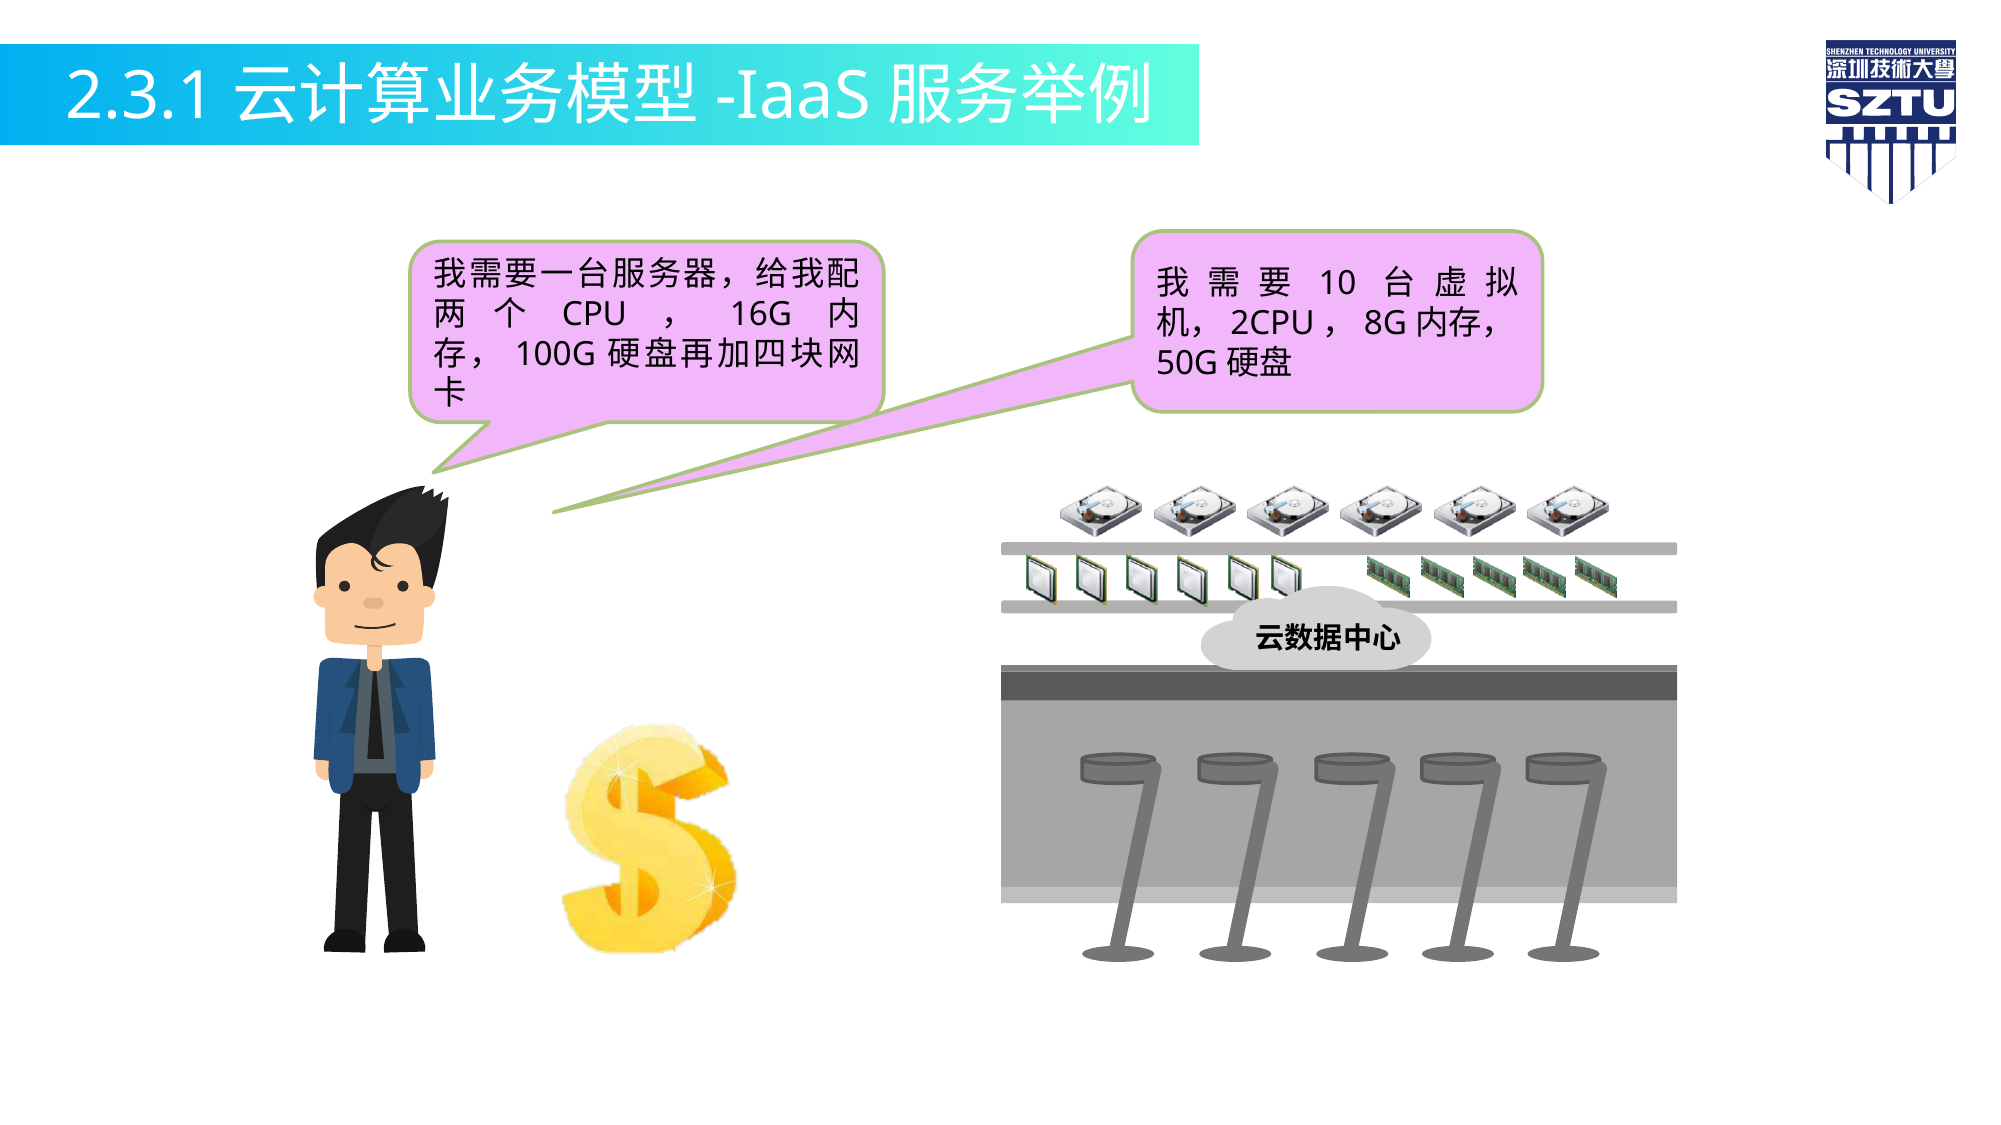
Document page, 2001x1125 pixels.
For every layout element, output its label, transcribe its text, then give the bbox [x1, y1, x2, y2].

text_box [0, 43, 1201, 146]
text_box 我需要一台服务器，给我配两个CPU，16G内存，100G硬盘再加四块网卡 [408, 239, 886, 475]
picture [1803, 34, 1979, 210]
picture [506, 697, 835, 983]
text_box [1000, 485, 1678, 963]
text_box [312, 485, 449, 954]
text_box 我需要10台虚拟机，2CPU，8G内存，50G硬盘 [551, 229, 1545, 515]
text_box 2.3.1云计算业务模型-IaaS服务举例 [50, 44, 1208, 140]
